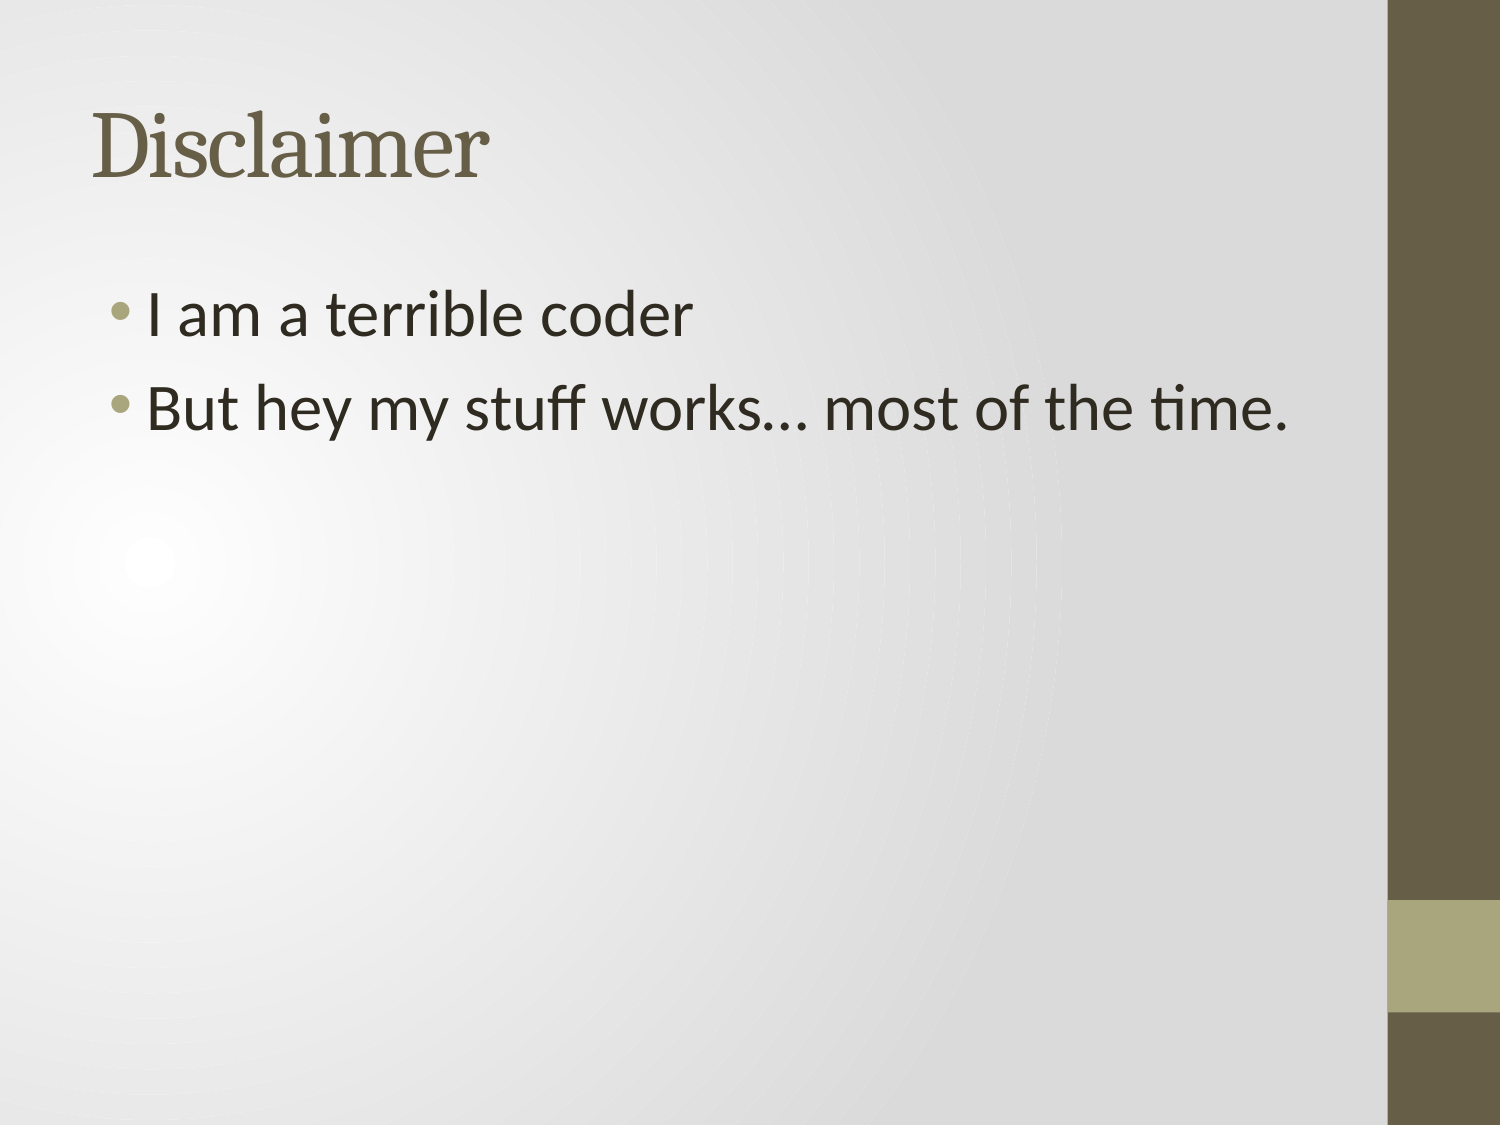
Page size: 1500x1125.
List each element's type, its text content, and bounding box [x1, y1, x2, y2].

title Disclaimer [75, 45, 1325, 233]
list I am a terrible coder But hey my stuff works… most of the time. [75, 262, 1325, 1050]
